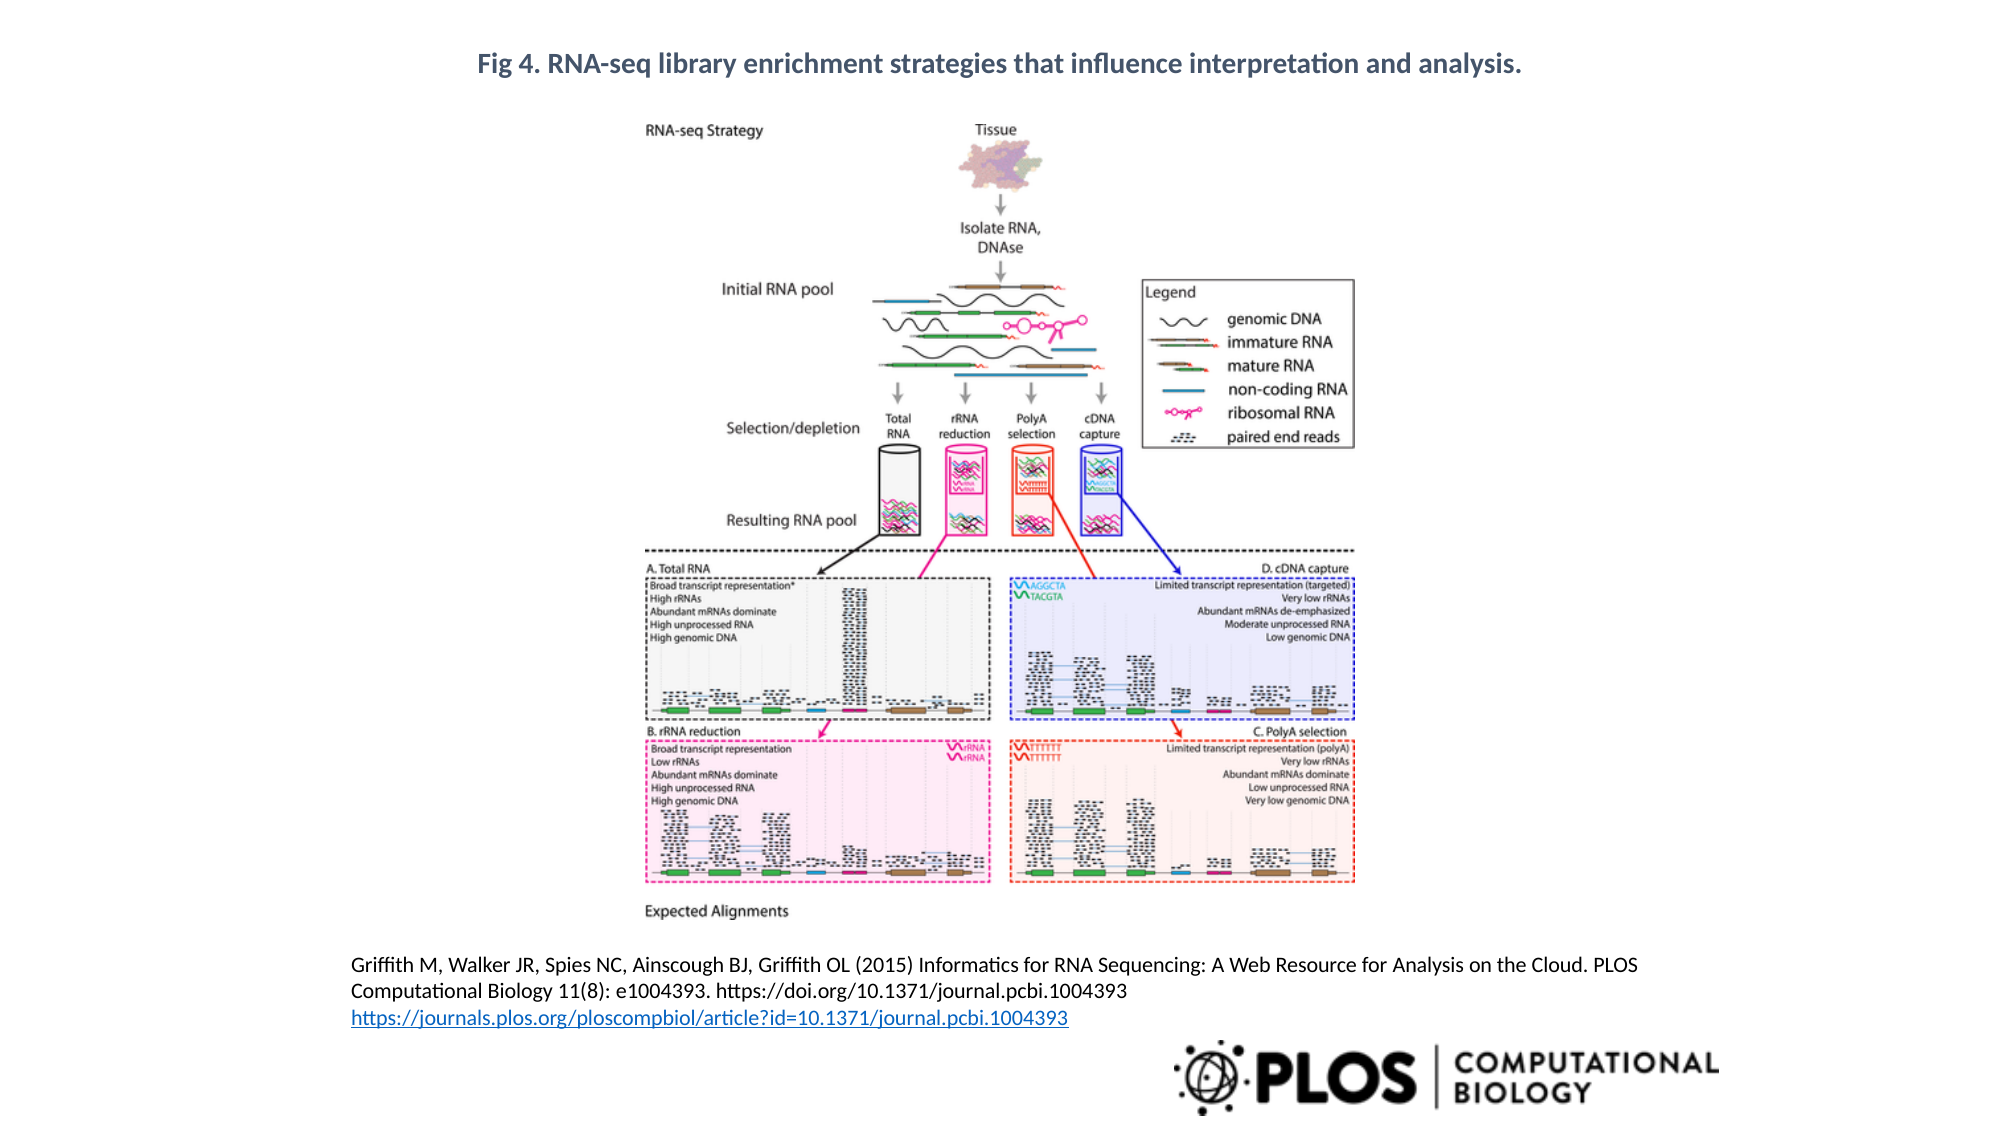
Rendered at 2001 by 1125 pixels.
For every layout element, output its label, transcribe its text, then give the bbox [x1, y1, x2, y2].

picture [645, 124, 1355, 920]
picture [1174, 1040, 1719, 1116]
list Fig 4. RNA-seq library enrichment strategies that influence interpretation and analysis. [323, 40, 1679, 694]
text_box Griffith M, Walker JR, Spies NC, Ainscough BJ, Griffith OL (2015) Informatics for RNA Sequencing: A Web Resource for Analysis on the Cloud. PLOS Computational Biology 11(8): e1004393. https://doi.org/10.1371/journal.pcbi.1004393 https://journals.plos.org/ploscompbiol/article?id=10.1371/journal.pcbi.1004393 [336, 942, 1666, 1038]
